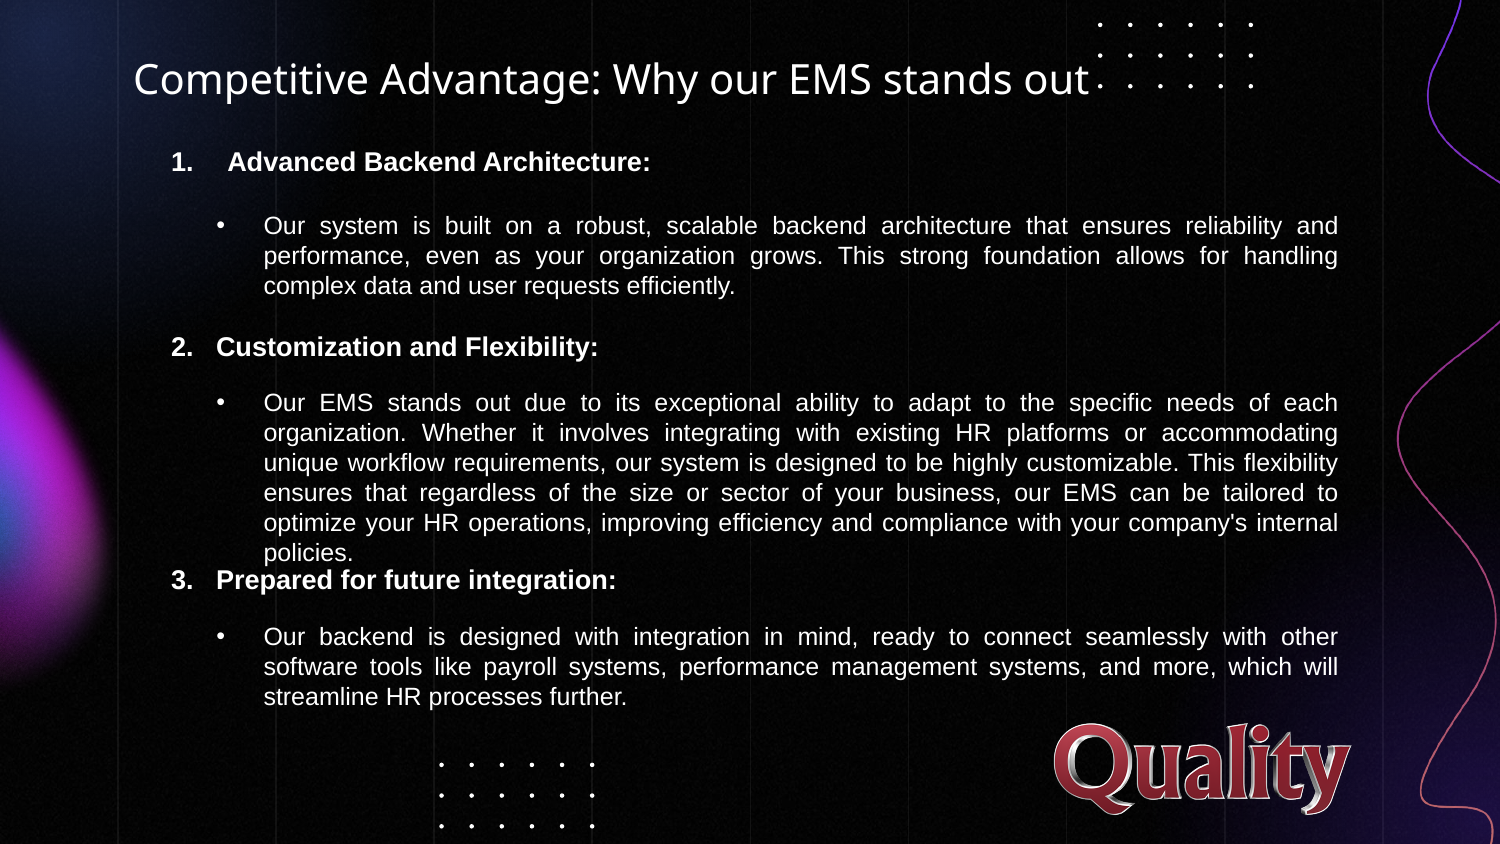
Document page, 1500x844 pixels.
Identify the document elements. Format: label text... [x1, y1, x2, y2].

text_box Our backend is designed with integration in mind, ready to connect seamlessly with other software tools like payroll systems, performance management systems, and more, which will streamline HR processes further. [201, 613, 1356, 718]
text_box Our system is built on a robust, scalable backend architecture that ensures reliability and performance, even as your organization grows. This strong foundation allows for handling complex data and user requests efficiently. [201, 202, 1356, 307]
text_box 2. Customization and Flexibility: [156, 322, 697, 370]
title Competitive Advantage: Why our EMS stands out [118, 37, 1382, 132]
text_box 3. Prepared for future integration: [156, 555, 697, 603]
picture [0, 0, 1500, 844]
text_box Advanced Backend Architecture: [156, 137, 697, 185]
text_box Our EMS stands out due to its exceptional ability to adapt to the specific needs of each organization. Whether it involves integrating with existing HR platforms or accommodating unique workflow requirements, our system is designed to be highly customizable. This flexibility ensures that regardless of the size or sector of your business, our EMS can be tailored to optimize your HR operations, improving efficiency and compliance with your company's internal policies. [201, 379, 1356, 574]
